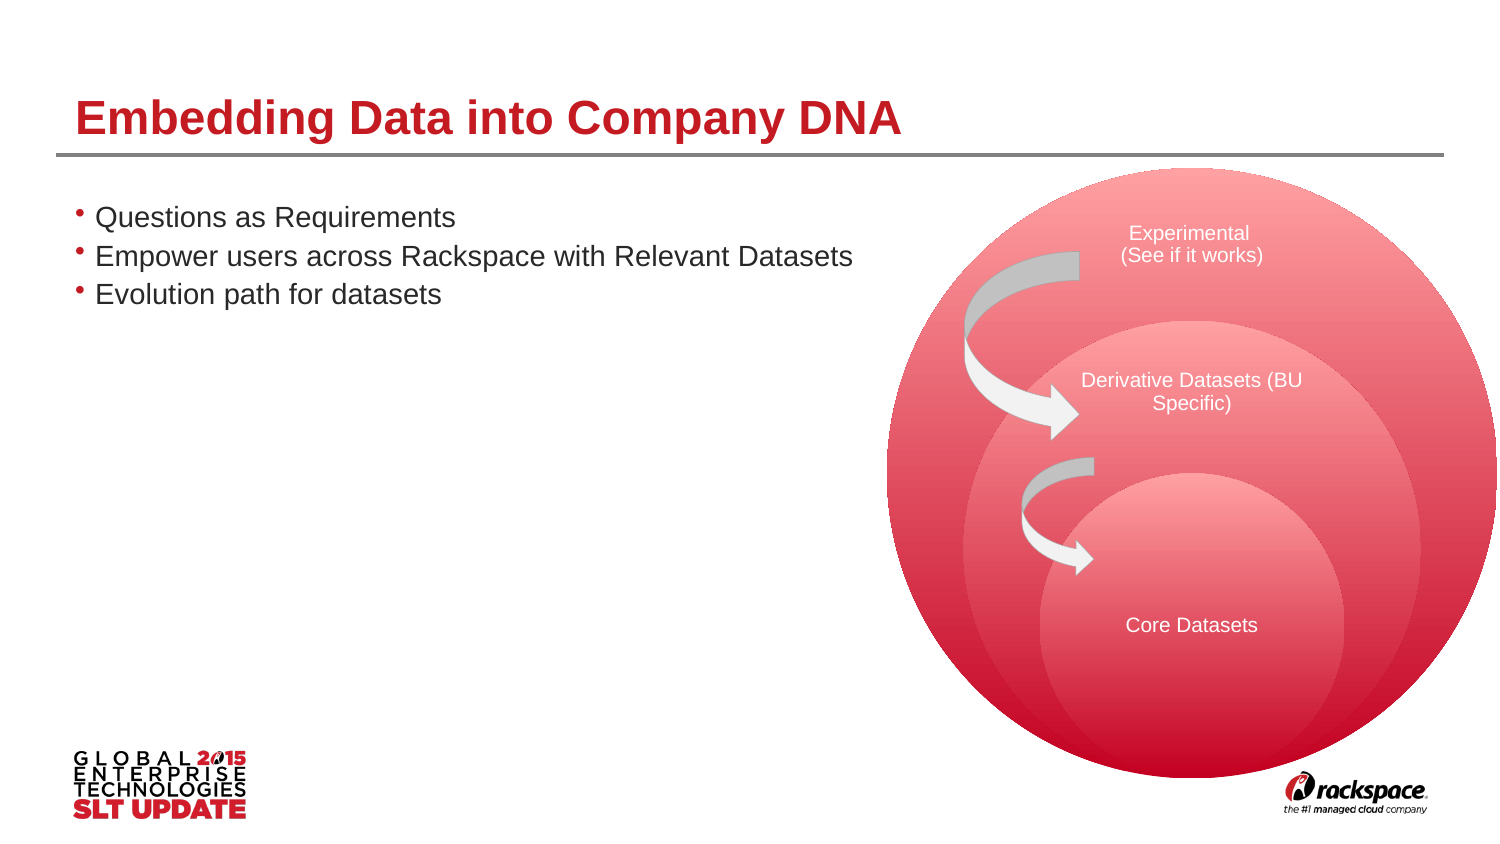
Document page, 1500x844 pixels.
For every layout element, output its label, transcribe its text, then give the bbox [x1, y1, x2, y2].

list Questions as Requirements Empower users across Rackspace with Relevant Datasets Evolution path for datasets [74, 201, 734, 361]
picture [1284, 779, 1428, 814]
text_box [734, 168, 1500, 779]
title Embedding Data into Company DNA [74, 0, 1426, 146]
picture [51, 737, 268, 833]
